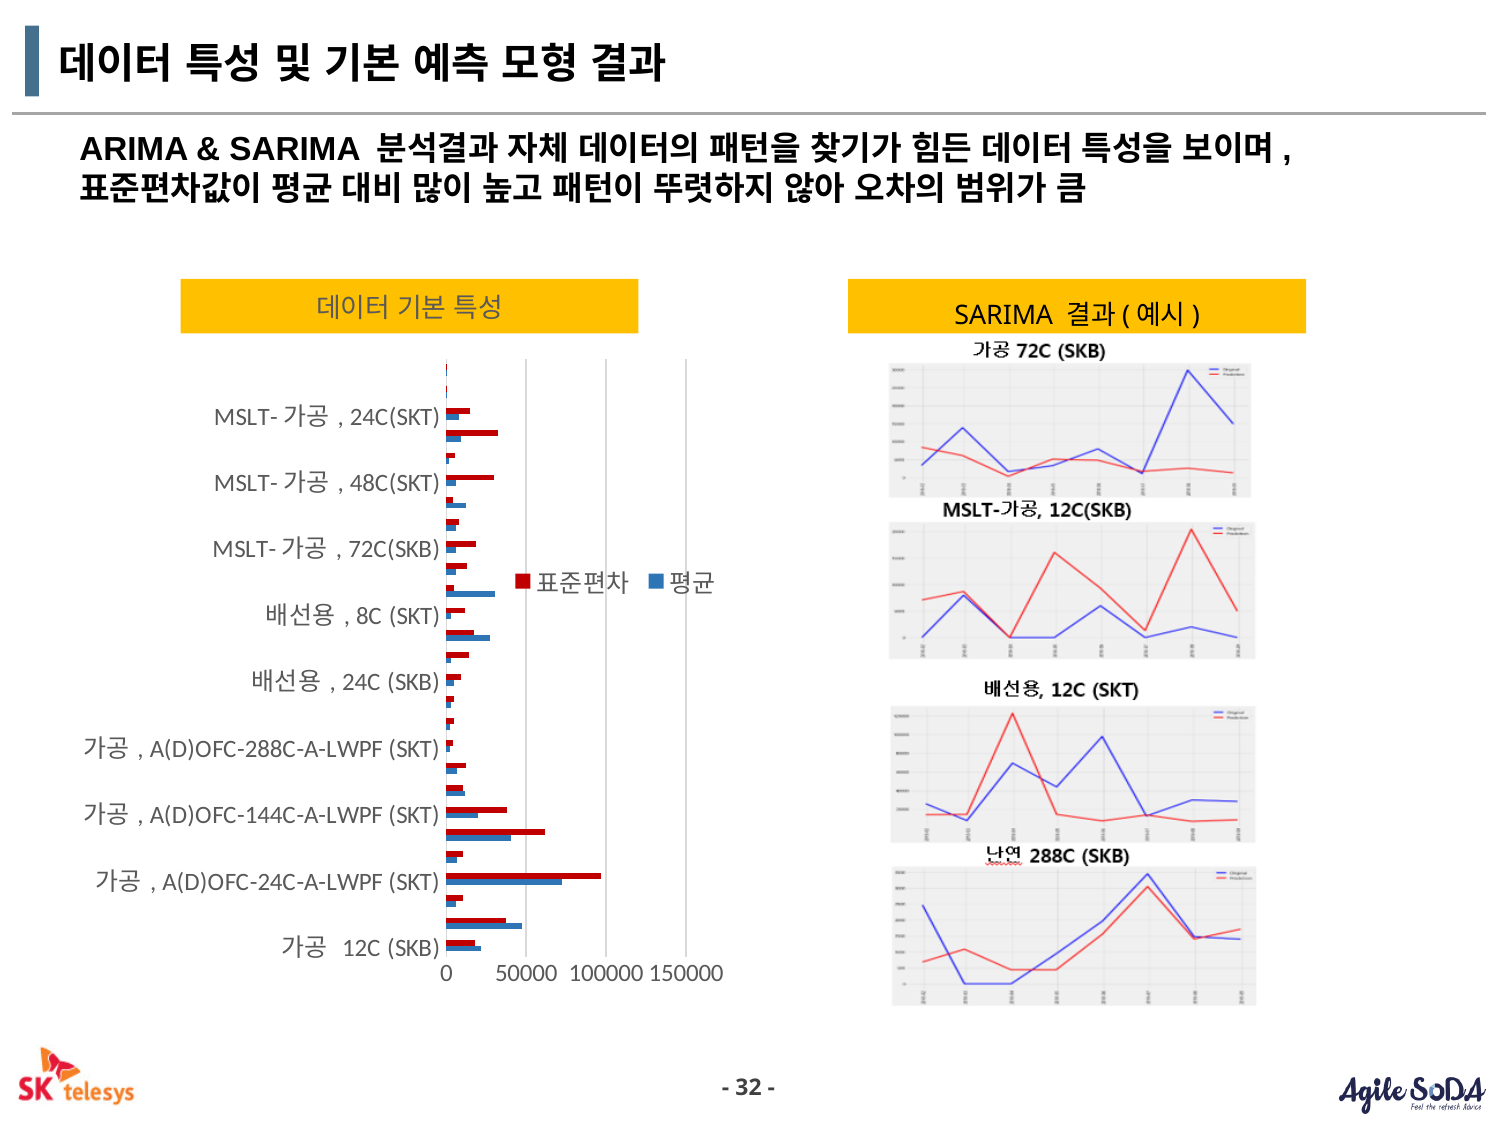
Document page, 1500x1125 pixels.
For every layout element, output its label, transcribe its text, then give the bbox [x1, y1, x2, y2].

title 데이터 특성 및 기본 예측 모형 결과 [43, 12, 1457, 111]
text_box SARIMA 결과(예시) [848, 278, 1307, 334]
text_box 데이터 기본 특성 [180, 278, 639, 334]
picture [880, 315, 1313, 1046]
picture [1326, 1061, 1500, 1115]
text_box ARIMA & SARIMA 분석결과 자체 데이터의 패턴을 찾기가 힘든 데이터 특성을 보이며, 표준편차값이 평균 대비 많이 높고 패턴이 뚜렷하지 않아 오차의 범위가 큼 [79, 127, 1421, 208]
chart [82, 344, 737, 1063]
picture [18, 1044, 140, 1107]
